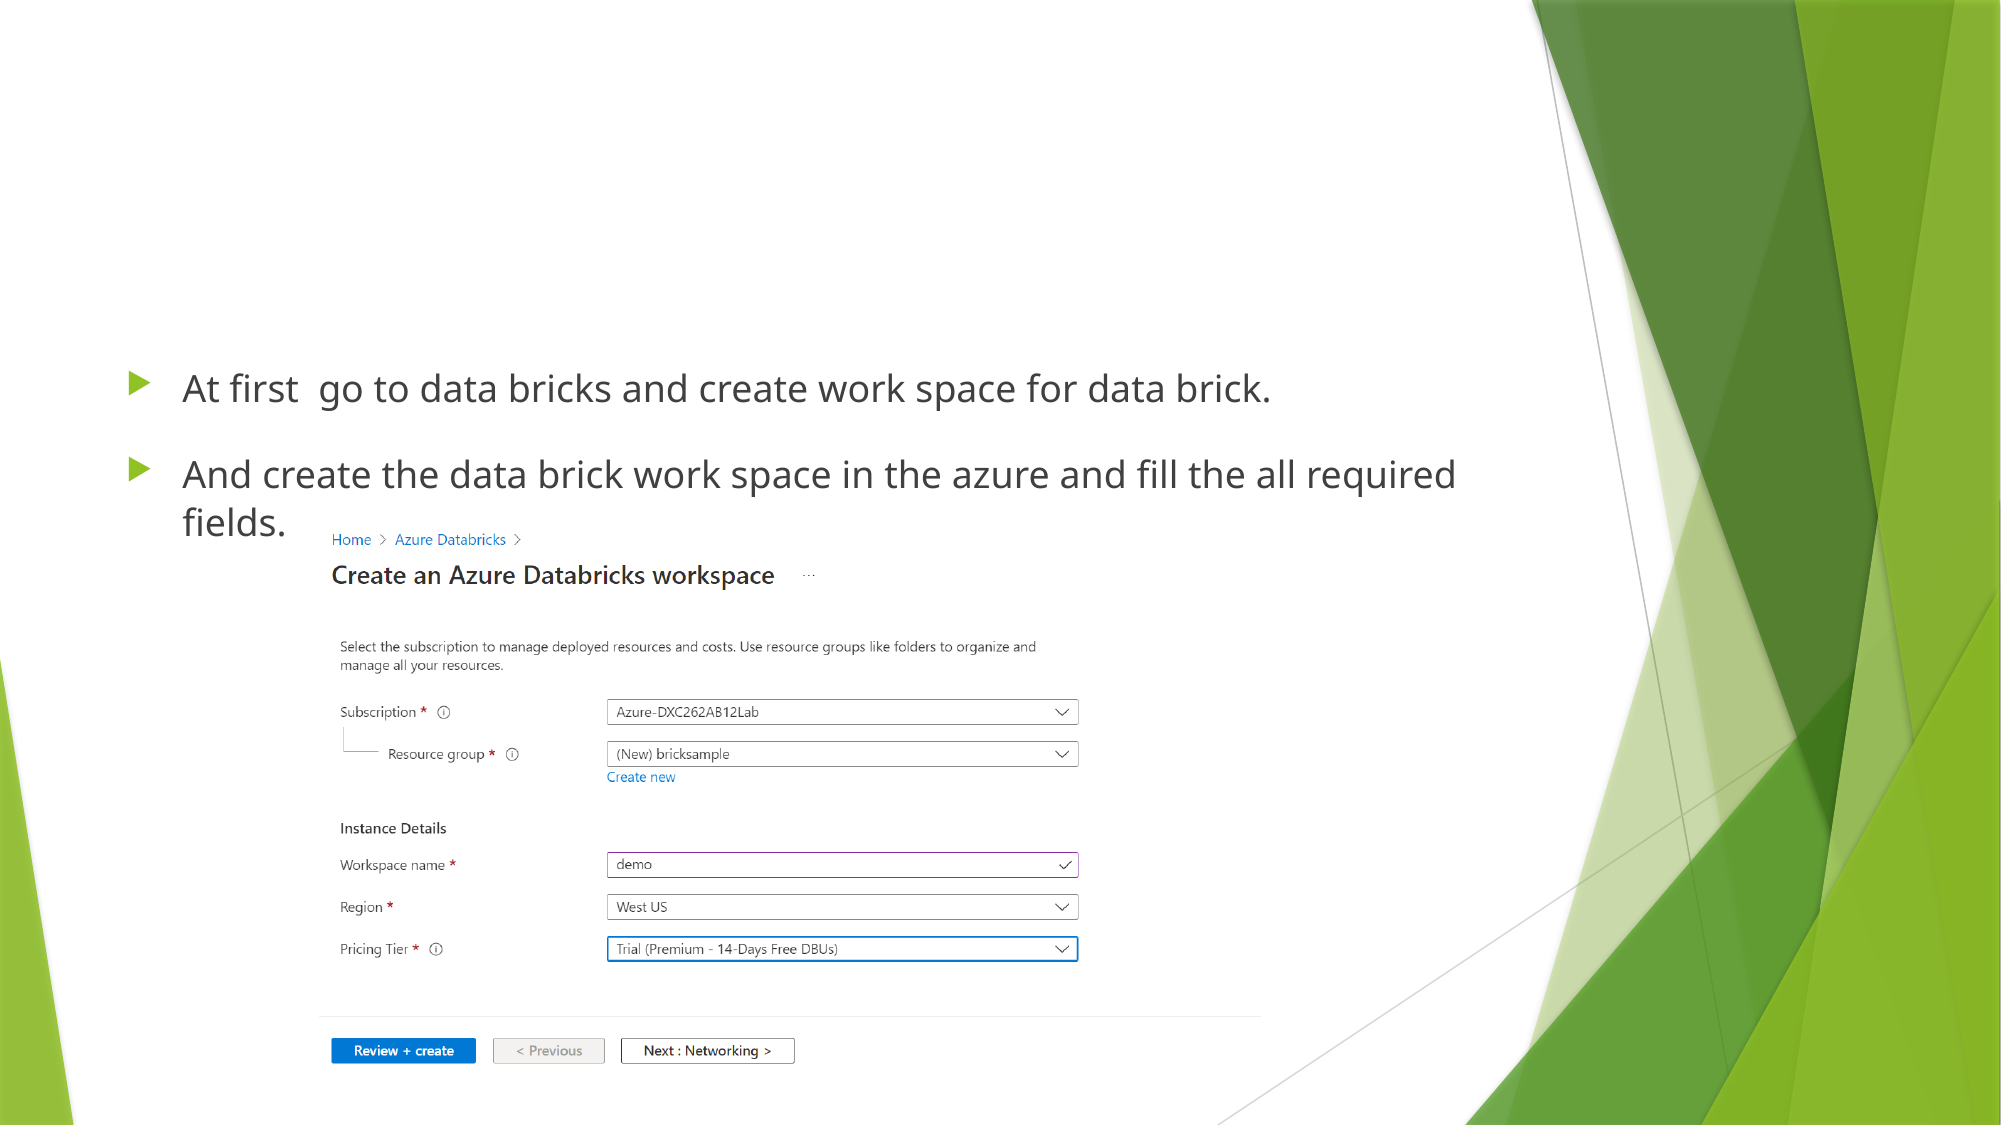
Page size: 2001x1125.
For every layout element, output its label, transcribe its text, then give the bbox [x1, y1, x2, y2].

list At first go to data bricks and create work space for data brick. And create the data brick work space in the azure and fill the all required fields. [111, 354, 1522, 992]
picture [319, 525, 1261, 1073]
